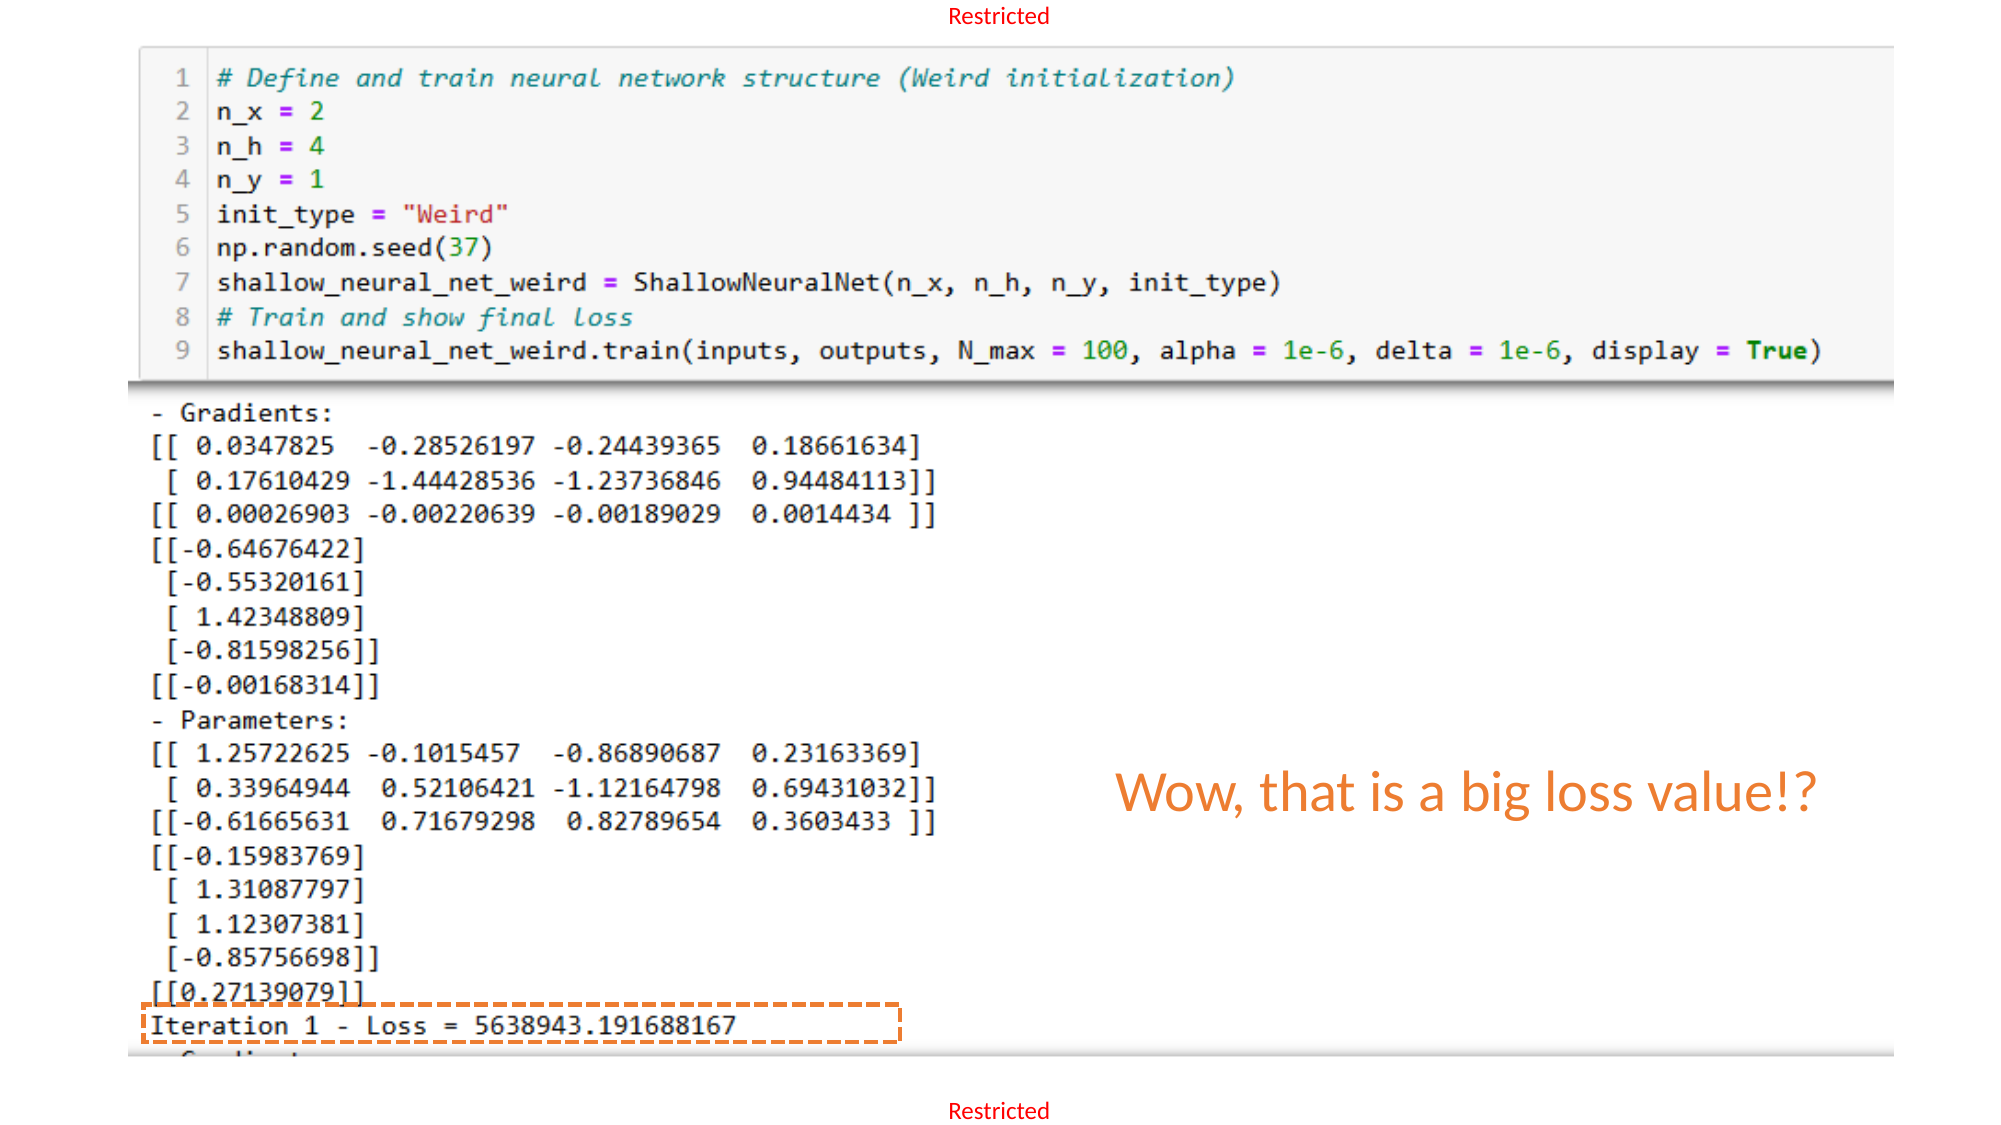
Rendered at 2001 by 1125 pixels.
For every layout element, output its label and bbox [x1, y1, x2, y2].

picture [128, 41, 1894, 1066]
